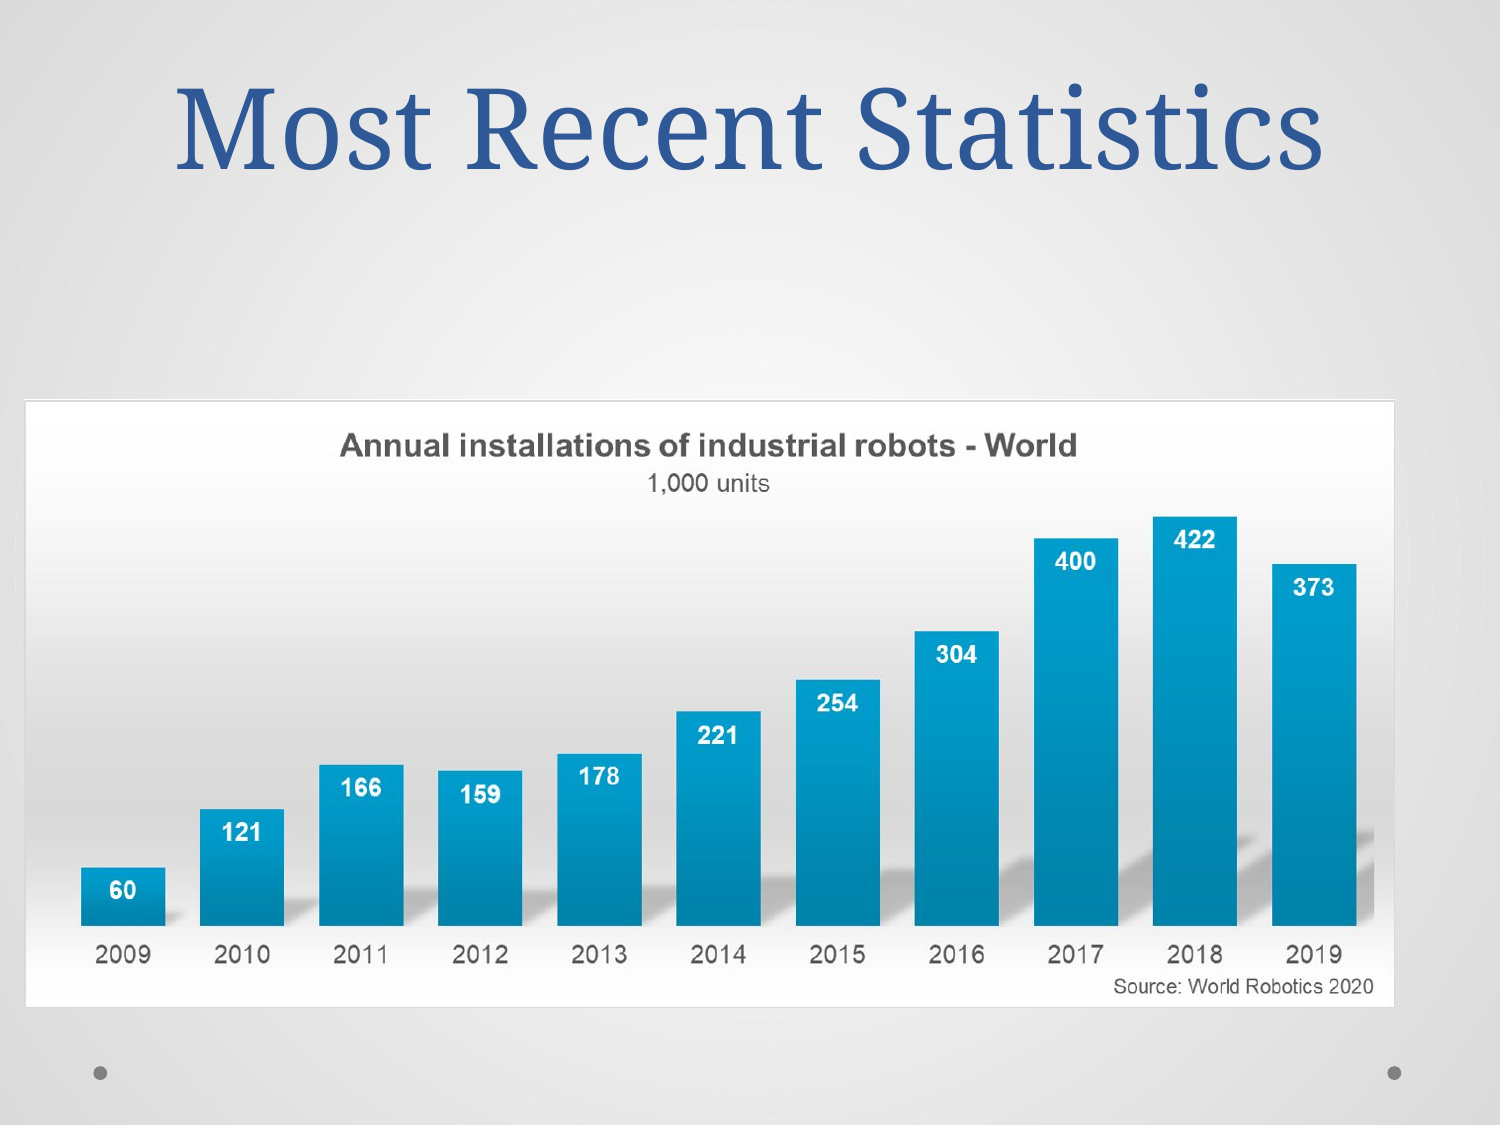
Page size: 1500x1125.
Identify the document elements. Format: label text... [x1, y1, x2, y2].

title Most Recent Statistics [75, 0, 1425, 263]
picture [24, 399, 1395, 1008]
